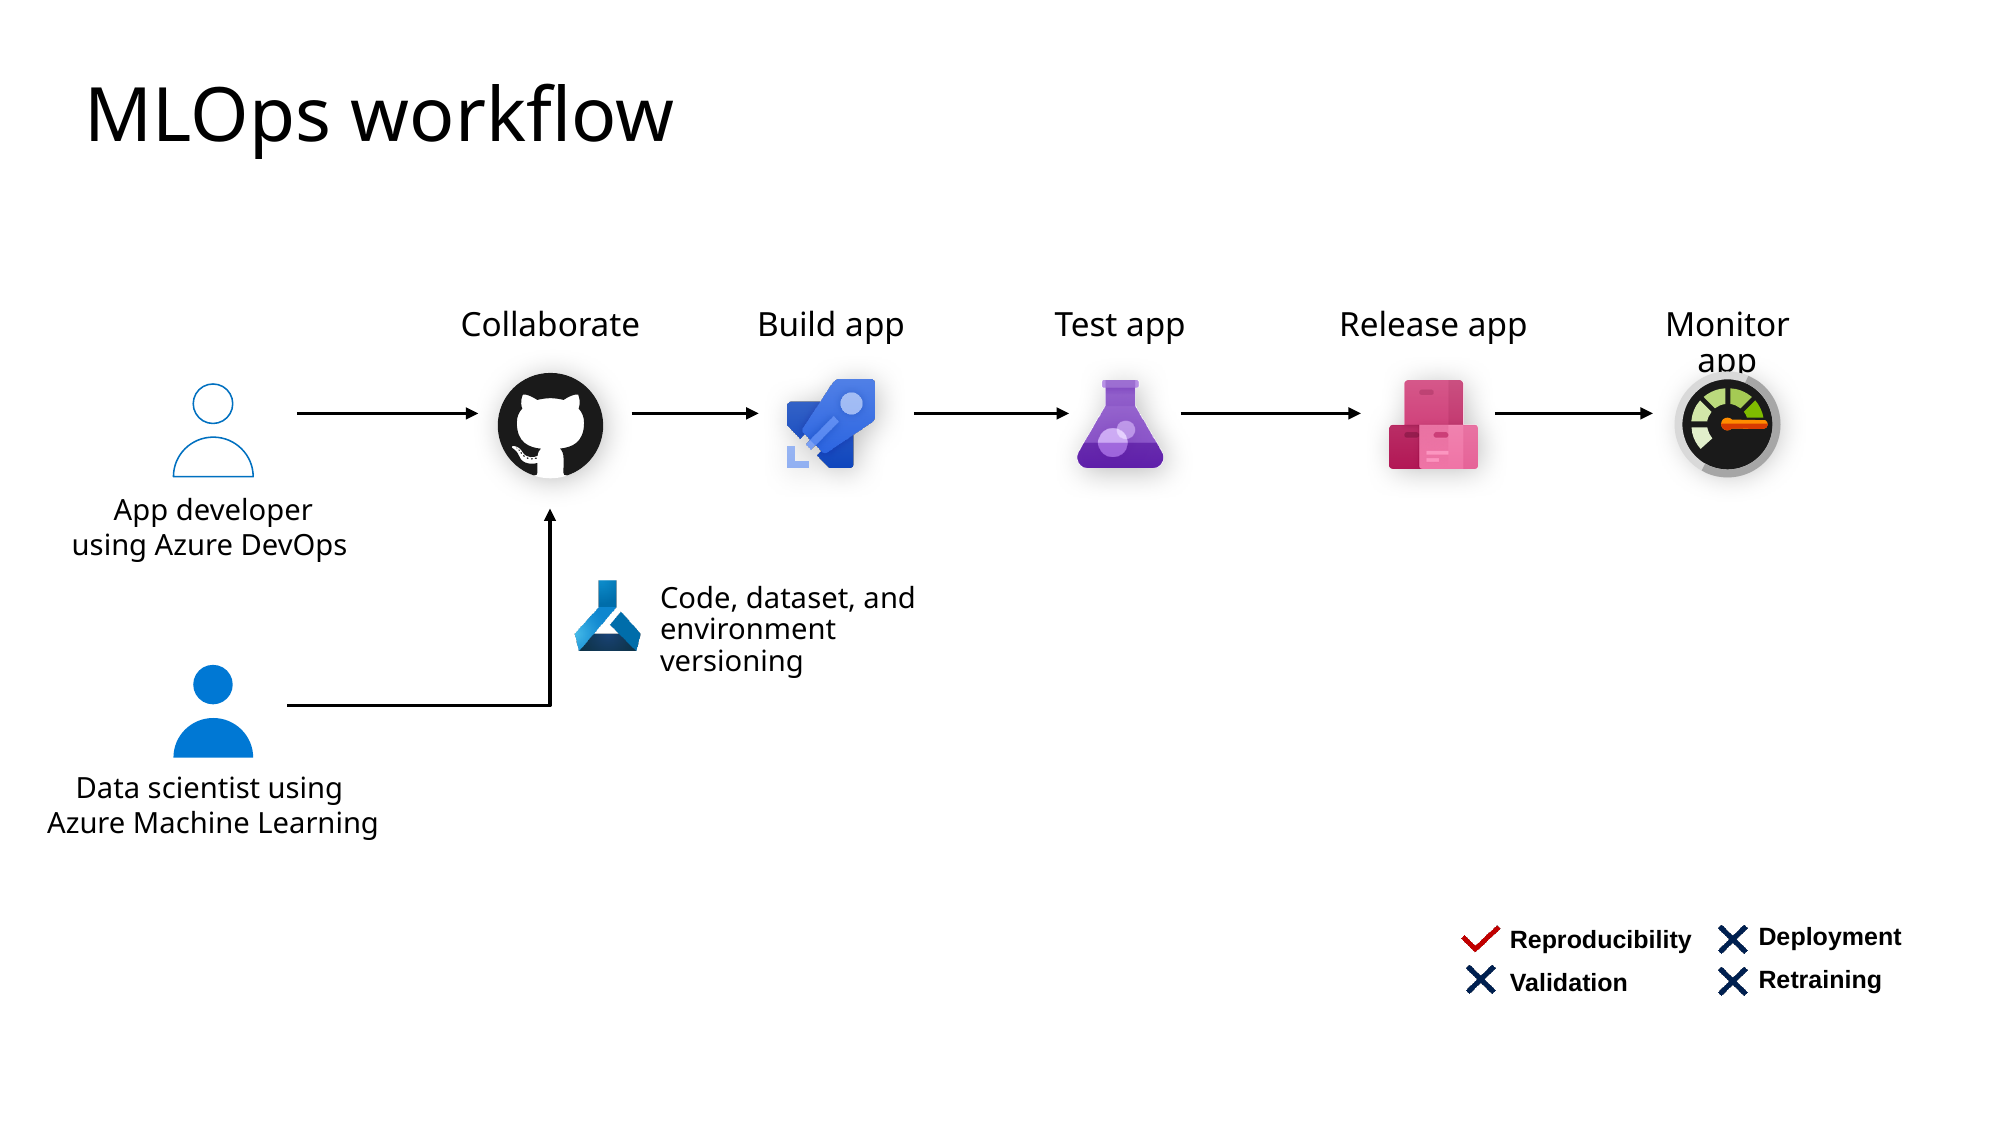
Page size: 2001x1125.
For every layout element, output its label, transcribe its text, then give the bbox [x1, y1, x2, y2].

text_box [173, 383, 254, 477]
picture [571, 579, 643, 651]
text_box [173, 664, 254, 758]
text_box Data scientist using Azure Machine Learning [32, 761, 395, 847]
text_box Collaborate [440, 300, 661, 352]
title MLOps workflow [69, 49, 1930, 174]
text_box Reproducibility Validation [1495, 916, 1714, 1005]
text_box App developer using Azure DevOps [56, 484, 370, 569]
picture [1712, 919, 1753, 1001]
picture [786, 379, 876, 469]
picture [1460, 918, 1501, 999]
text_box Test app [1009, 300, 1231, 352]
text_box Deployment Retraining [1743, 913, 1963, 1002]
text_box Code, dataset, and environment versioning [645, 575, 985, 685]
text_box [1674, 371, 1781, 478]
text_box Build app [720, 300, 942, 352]
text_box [497, 372, 604, 479]
text_box Release app [1323, 300, 1544, 352]
text_box Monitor app [1617, 300, 1838, 388]
picture [1389, 380, 1478, 469]
text_box [287, 508, 557, 707]
picture [1076, 380, 1165, 469]
